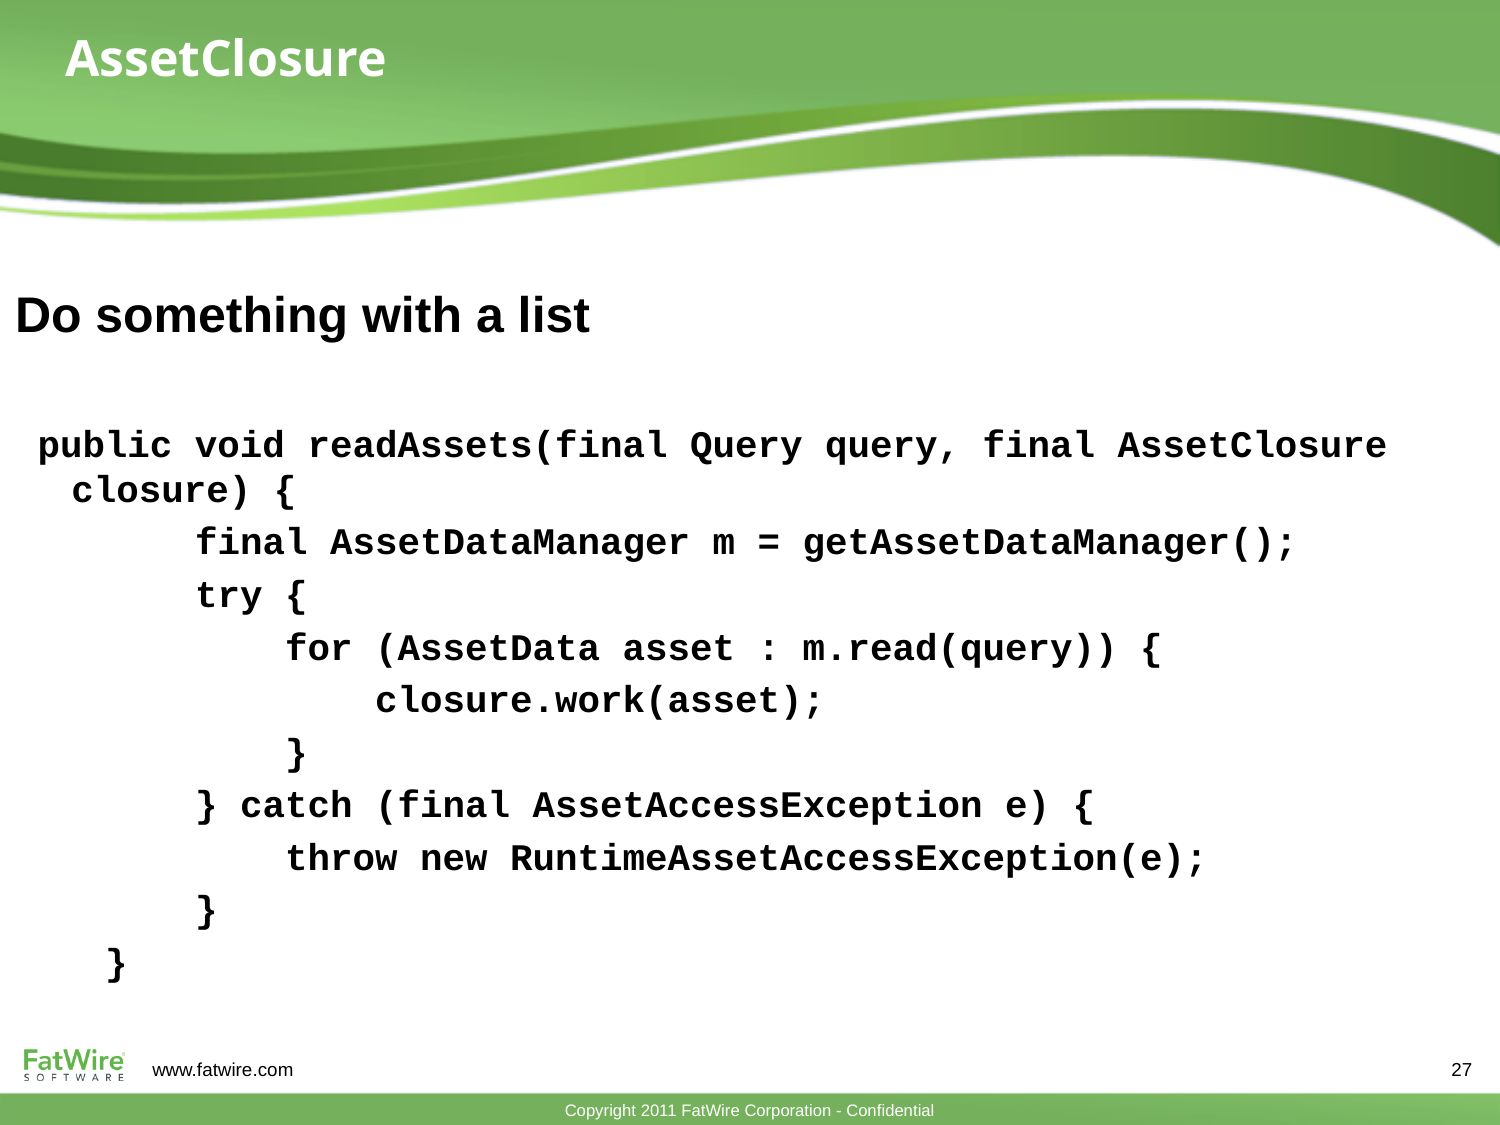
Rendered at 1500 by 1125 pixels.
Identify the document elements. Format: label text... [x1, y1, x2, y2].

picture [0, 1001, 1500, 1125]
picture [0, 0, 1500, 274]
title AssetClosure [49, 0, 1426, 113]
list Do something with a list public void readAssets(final Query query, final AssetClosure closure) { final AssetDataManager m = getAssetDataManager(); try { for (AssetData asset : m.read(query)) { closure.work(asset); } } catch (final AssetAccessException e) { throw new RuntimeAssetAccessException(e); } } [0, 274, 1500, 1001]
slide_number 27 [1174, 1049, 1488, 1113]
